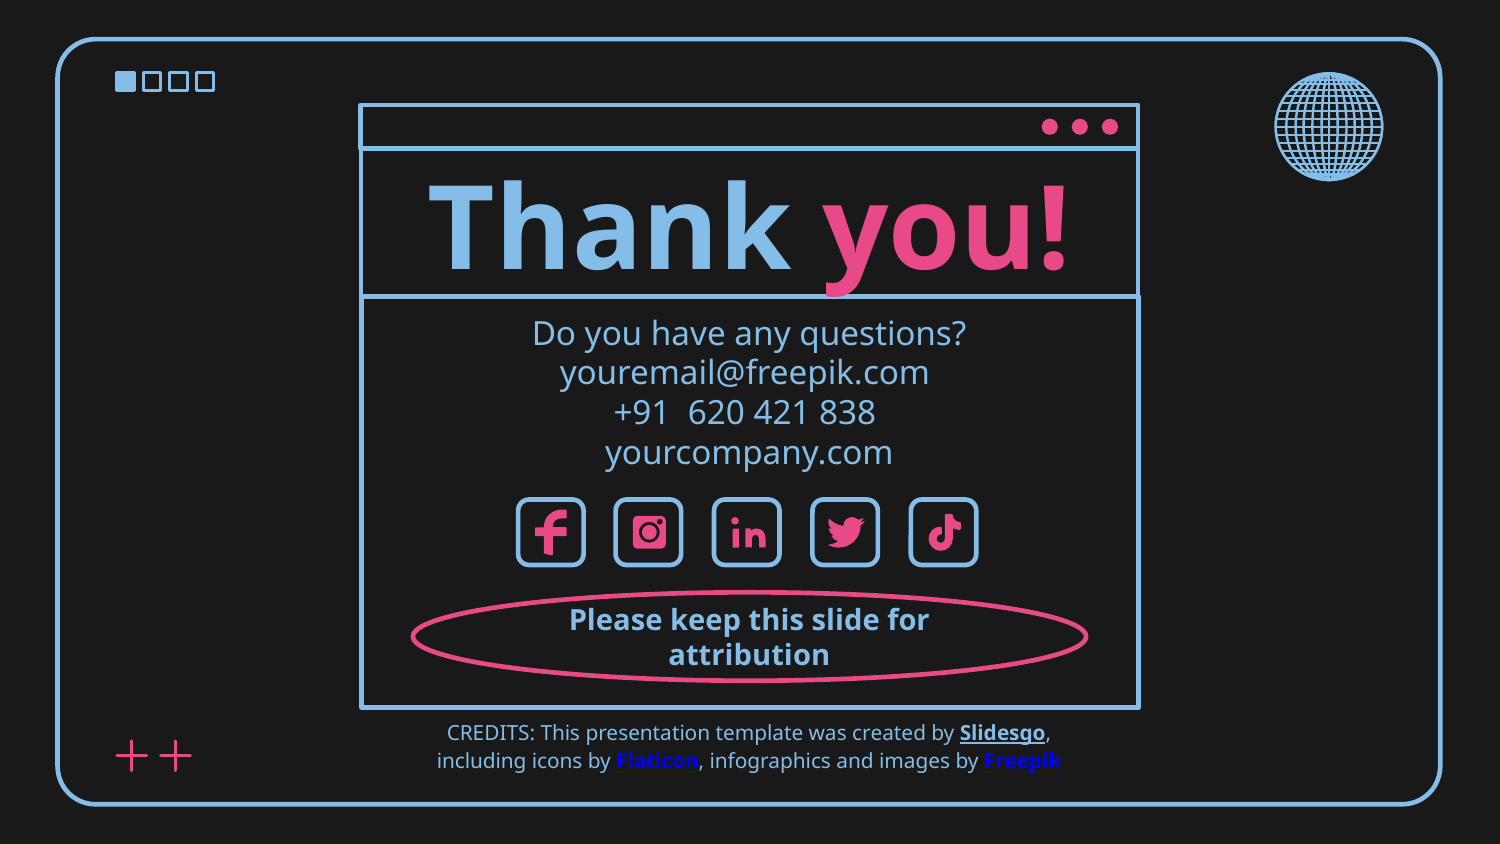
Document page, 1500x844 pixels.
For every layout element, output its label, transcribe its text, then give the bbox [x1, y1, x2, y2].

text_box Do you have any questions? youremail@freepik.com +91 620 421 838 yourcompany.com [360, 296, 1138, 487]
text_box [361, 296, 1139, 708]
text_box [713, 499, 780, 566]
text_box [615, 499, 682, 566]
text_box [517, 499, 584, 566]
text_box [910, 499, 977, 566]
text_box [1274, 72, 1383, 181]
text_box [116, 740, 191, 771]
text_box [116, 72, 214, 91]
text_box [360, 104, 1139, 149]
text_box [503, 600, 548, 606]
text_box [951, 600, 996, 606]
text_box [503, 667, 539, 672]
text_box [412, 592, 1087, 681]
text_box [812, 499, 879, 566]
text_box Thank you! [360, 156, 1138, 296]
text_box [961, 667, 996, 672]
